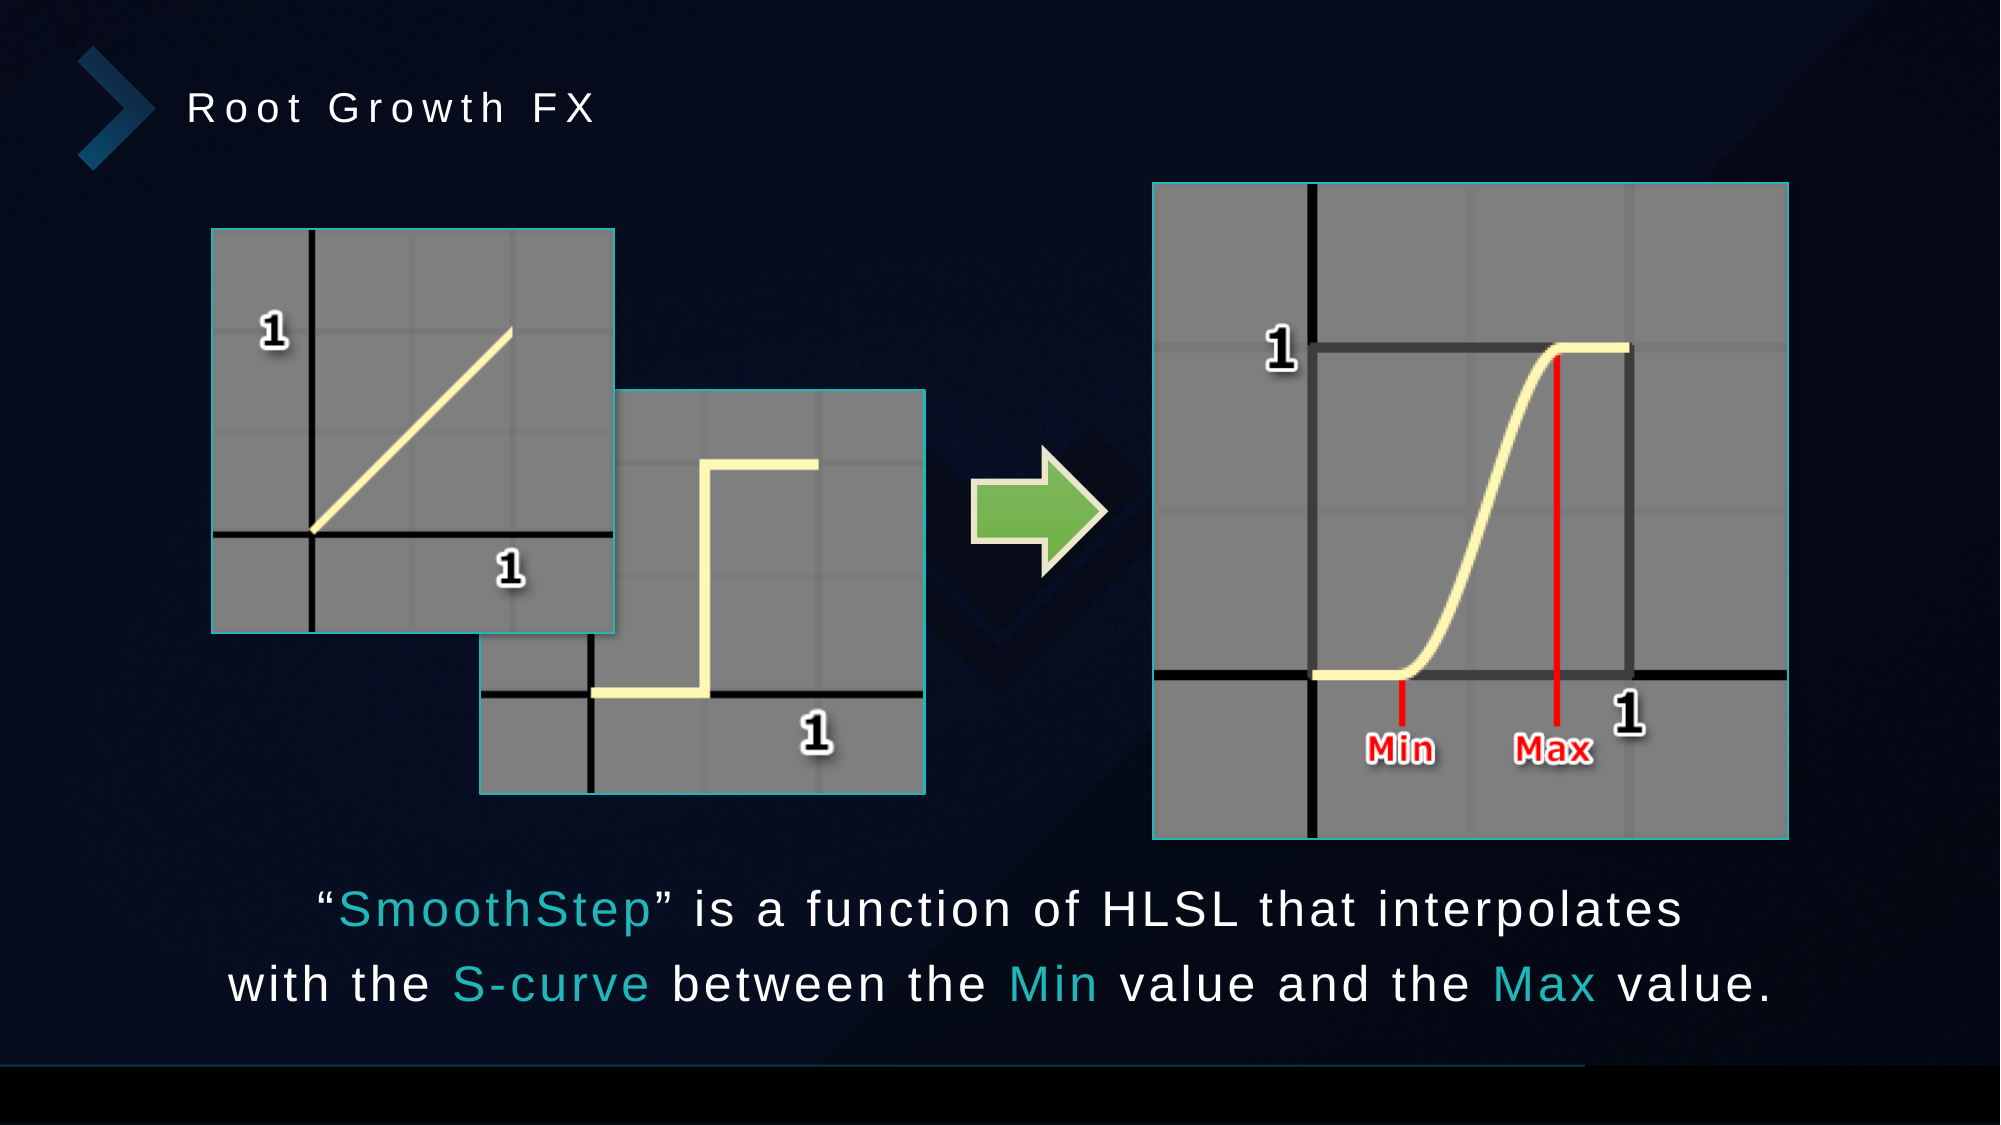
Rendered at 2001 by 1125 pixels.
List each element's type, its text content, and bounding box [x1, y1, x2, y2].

text_box [973, 450, 1105, 572]
list Root Growth FX [171, 34, 1462, 185]
text_box “SmoothStep” is a function of HLSL that interpolates with the S-curve between the Min value and the Max value. [37, 872, 1963, 1023]
picture [0, 0, 2000, 1065]
text_box [0, 1064, 1586, 1068]
